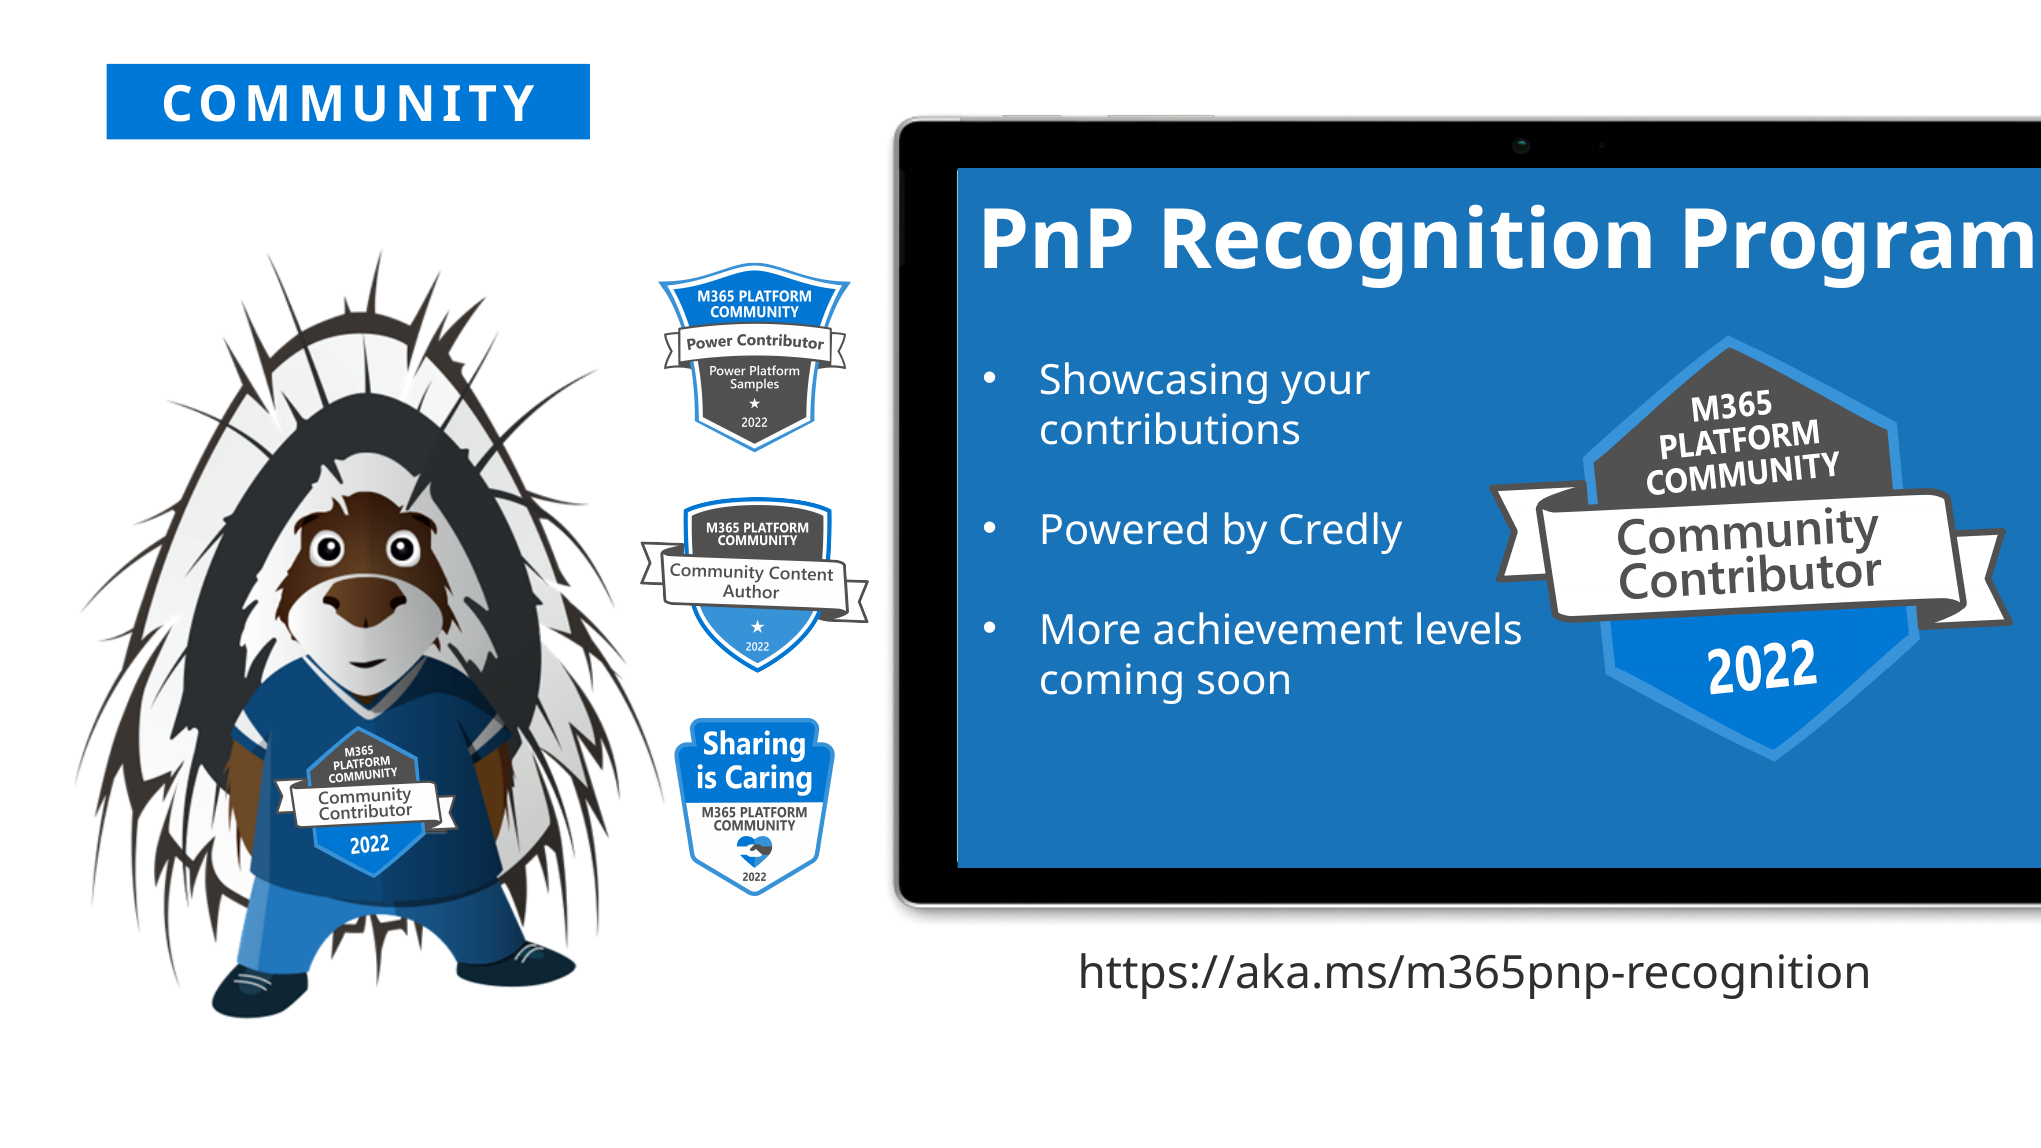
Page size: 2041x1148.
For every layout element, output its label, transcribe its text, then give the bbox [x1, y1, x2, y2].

text_box COMMUNITY [106, 63, 591, 140]
text_box https://aka.ms/m365pnp-recognition [909, 935, 2040, 1061]
picture [0, 105, 2041, 1058]
